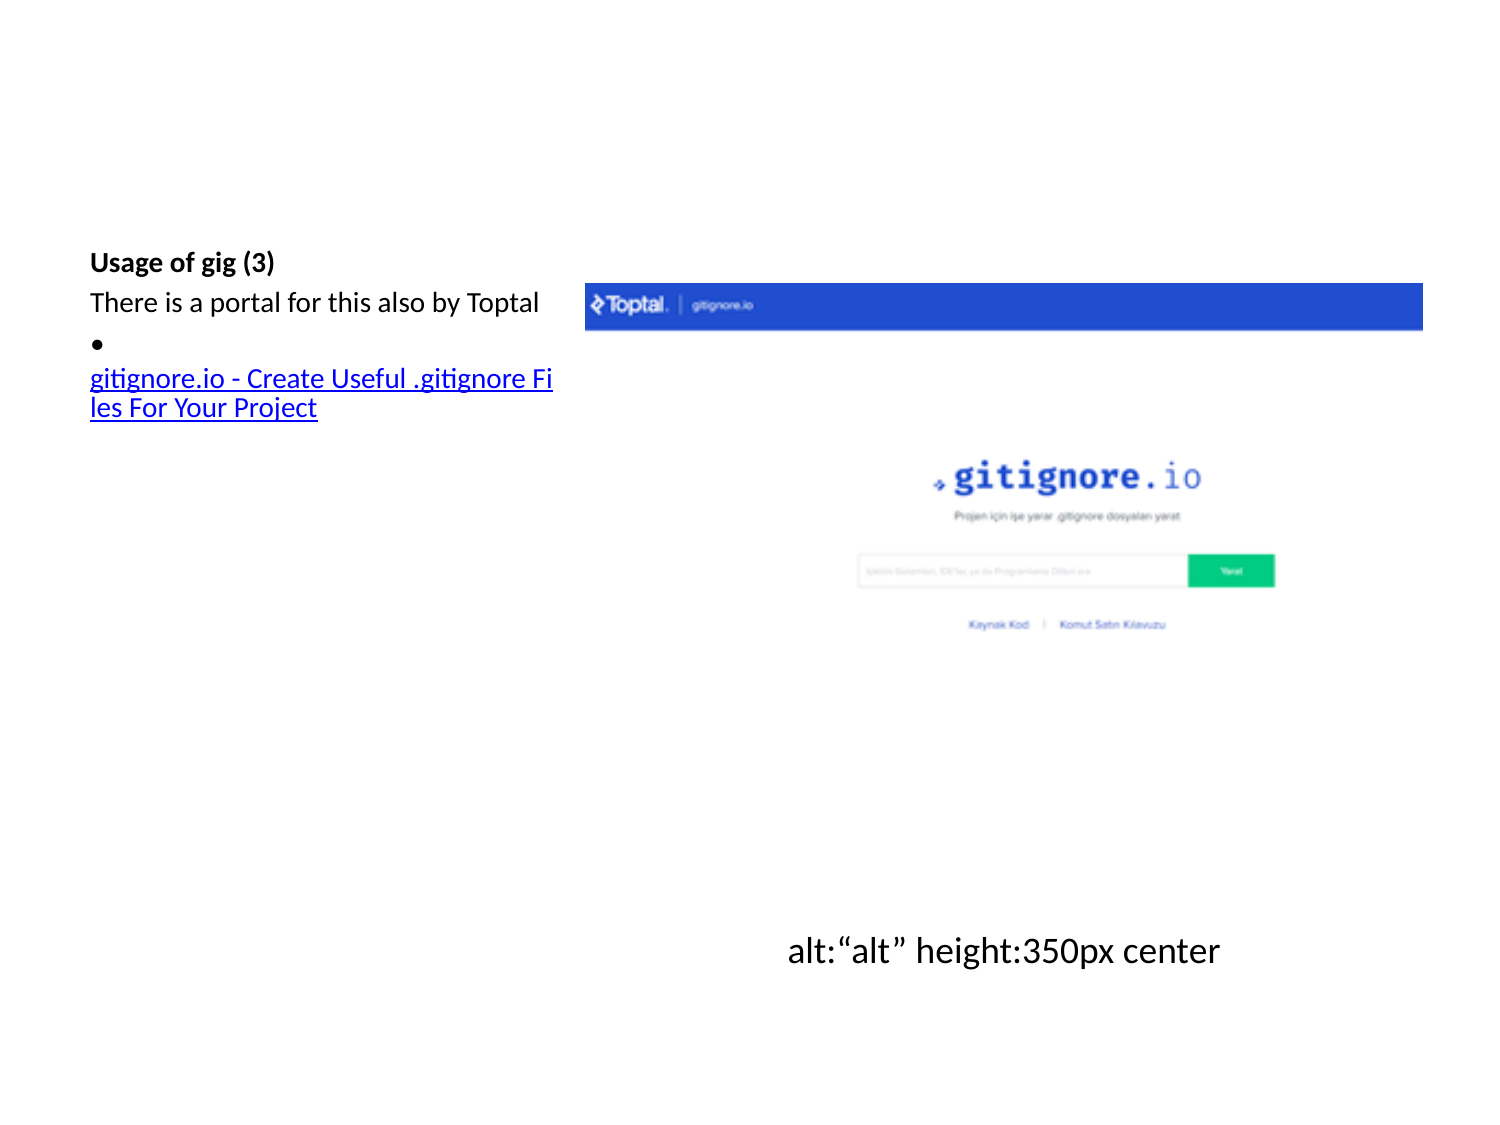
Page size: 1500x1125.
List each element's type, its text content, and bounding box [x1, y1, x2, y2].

picture [585, 283, 1424, 680]
list Usage of gig (3) There is a portal for this also by Toptal •gitignore.io - Create Useful .gitignore Files For Your Project [75, 235, 569, 1005]
text_box alt:“alt” height:350px center [585, 918, 1423, 1003]
